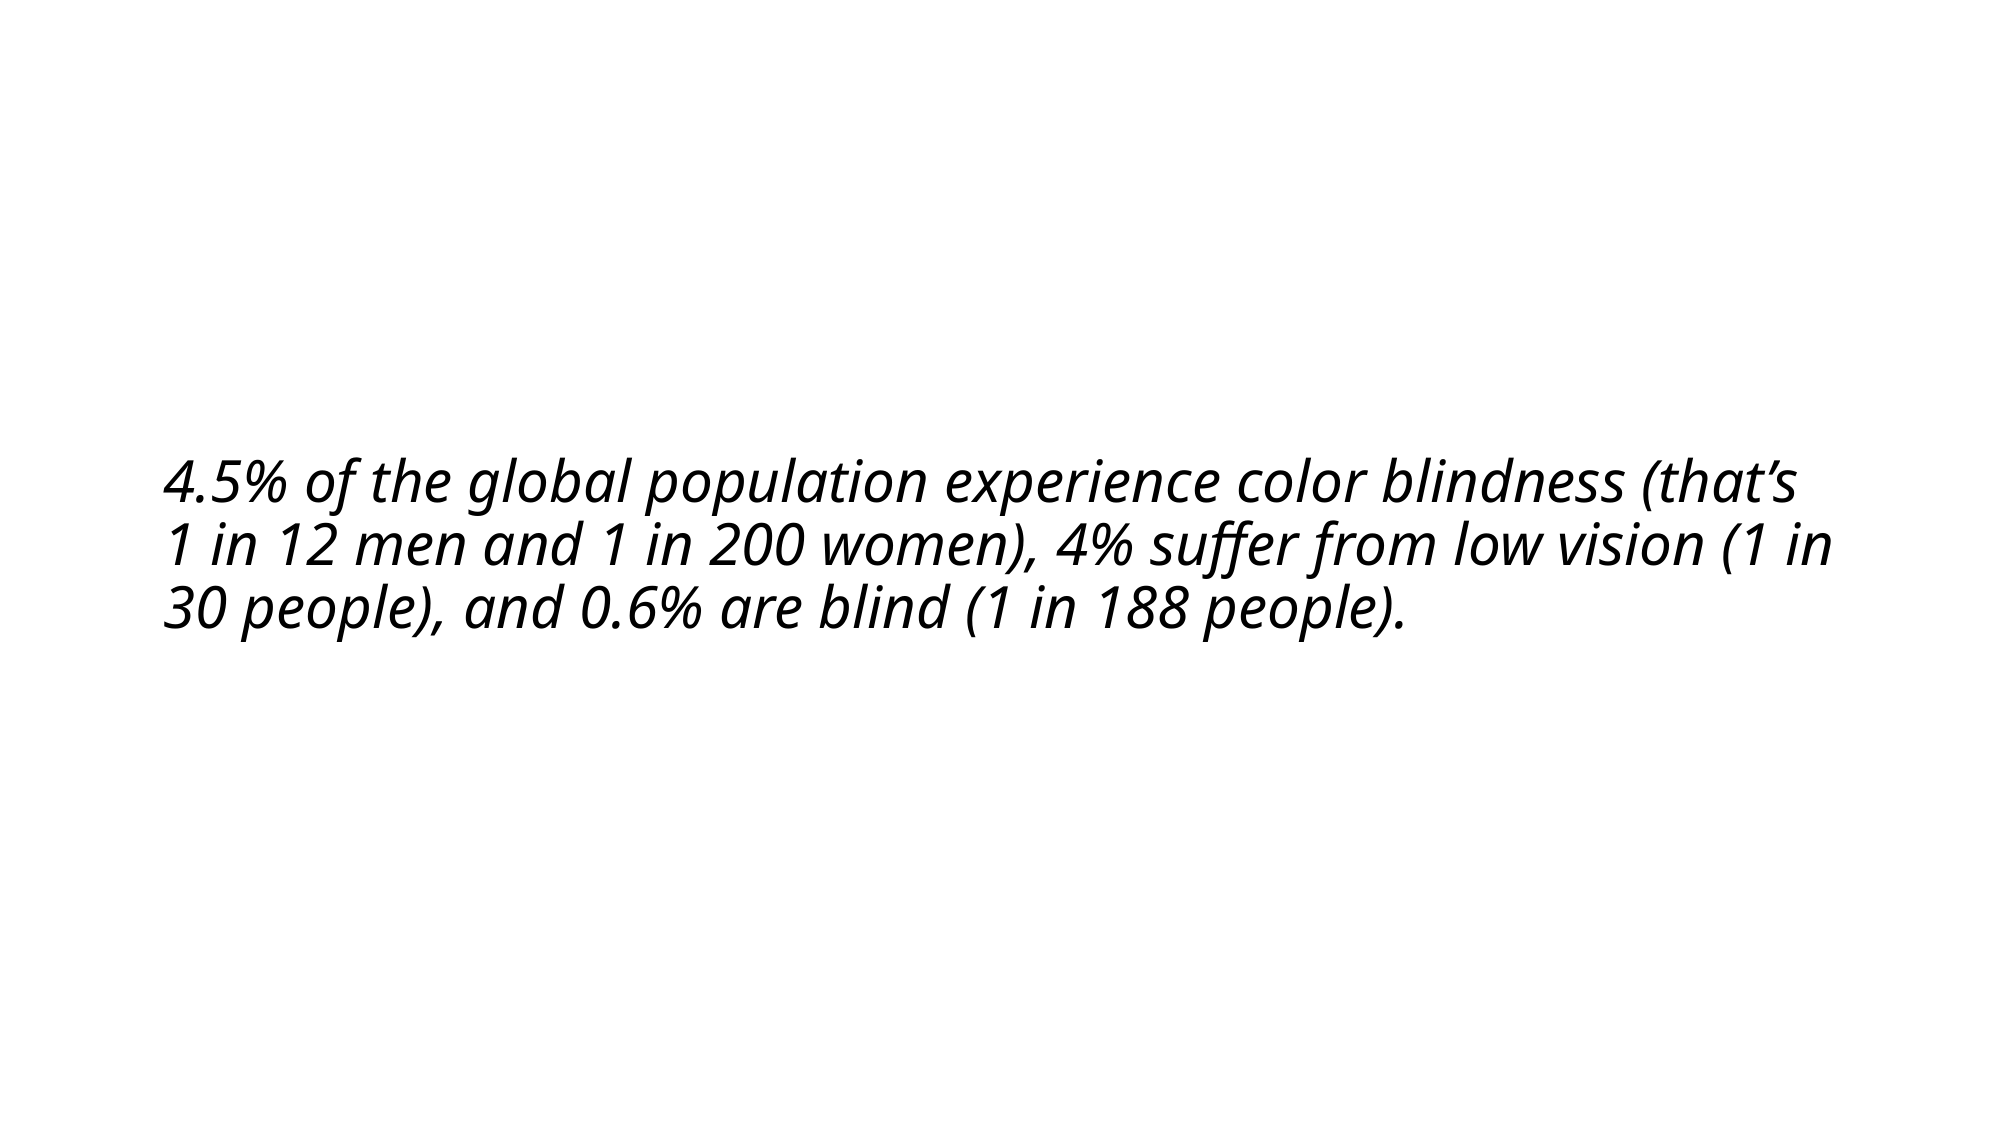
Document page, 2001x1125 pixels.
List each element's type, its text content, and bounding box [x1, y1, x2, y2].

list 4.5% of the global population experience color blindness (that’s 1 in 12 men and 1 in 200 women), 4% suffer from low vision (1 in 30 people), and 0.6% are blind (1 in 188 people). [148, 444, 1852, 681]
